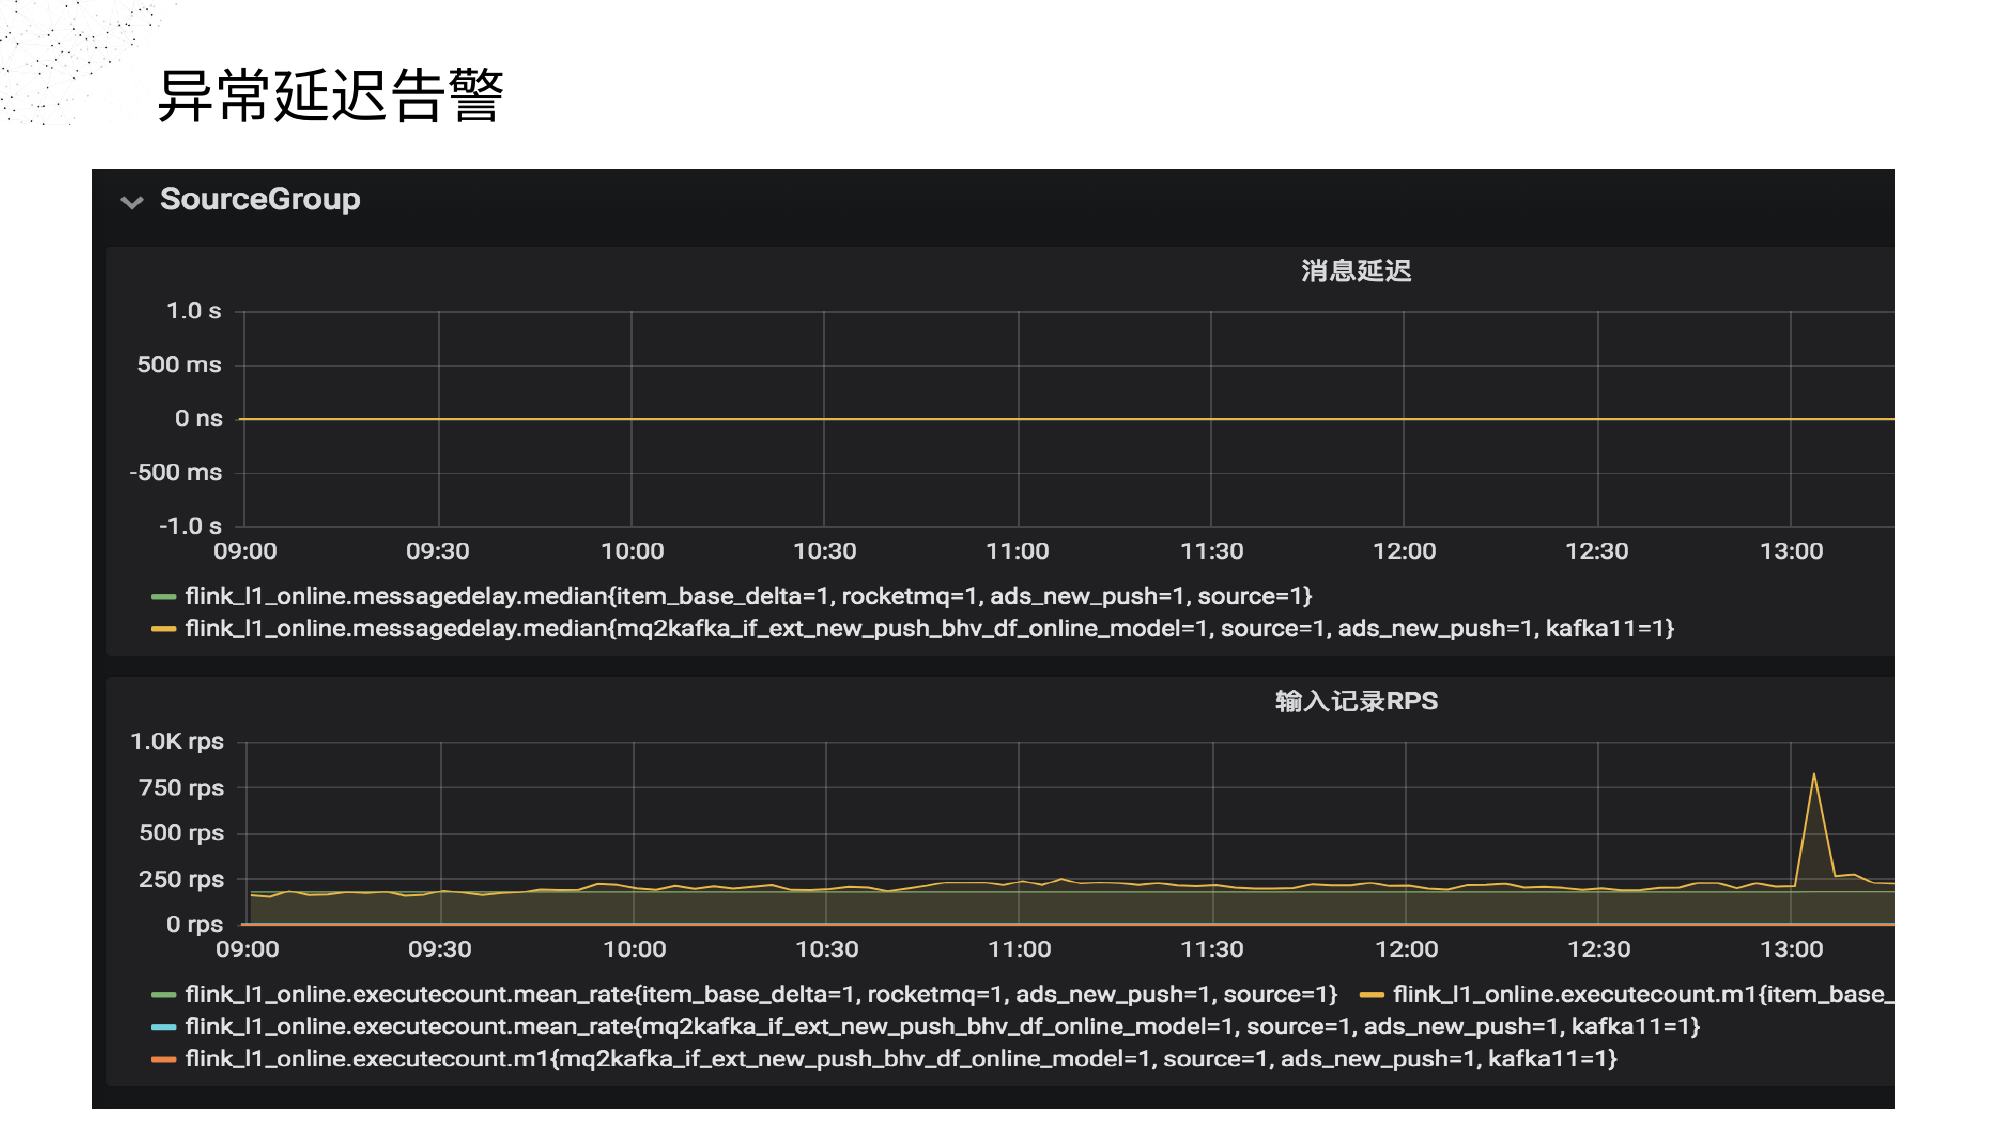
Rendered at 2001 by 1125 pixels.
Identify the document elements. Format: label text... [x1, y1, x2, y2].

picture [0, 0, 186, 139]
text_box 异常延迟告警 [186, 31, 1203, 137]
picture [92, 169, 1895, 1109]
